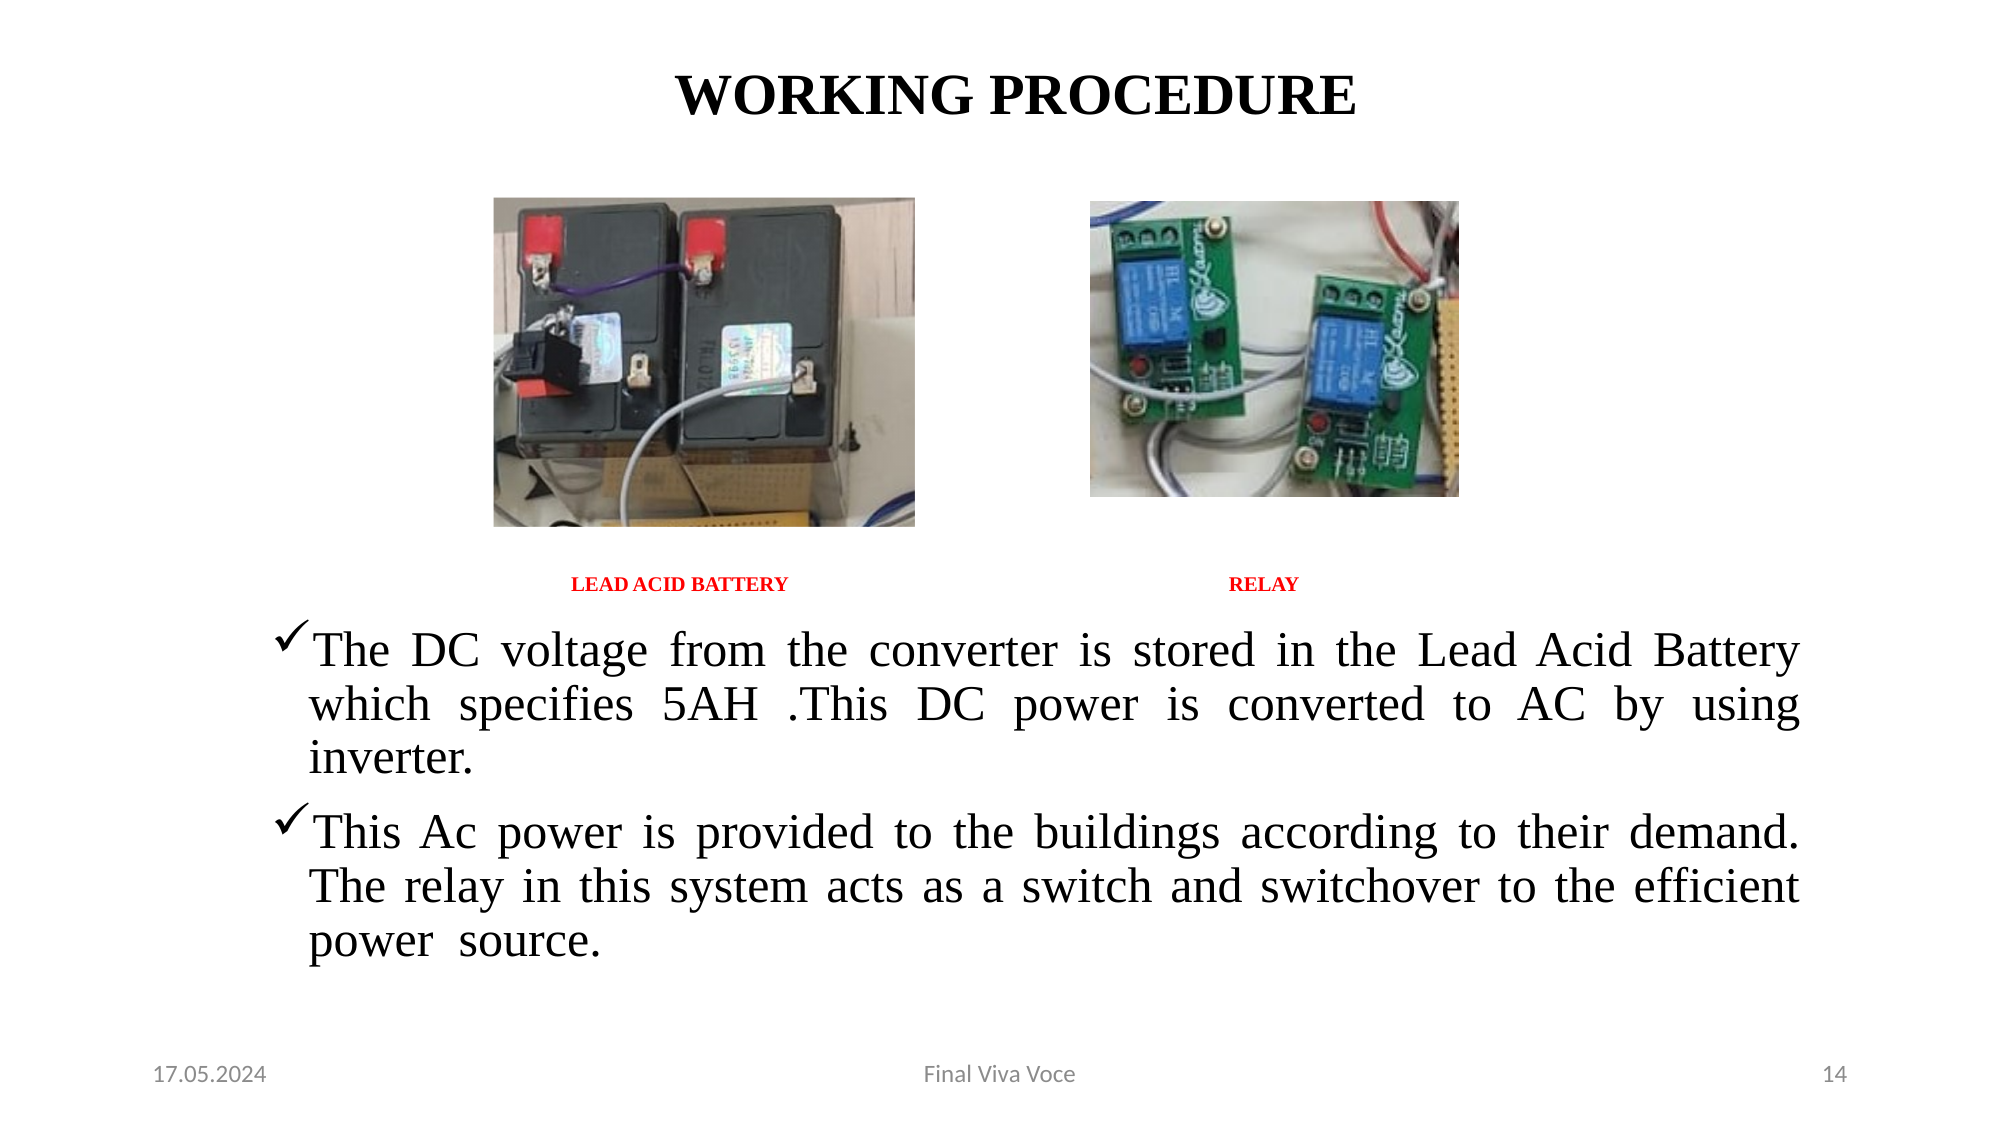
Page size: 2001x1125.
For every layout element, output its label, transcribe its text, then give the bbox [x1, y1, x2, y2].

title WORKING PROCEDURE [137, 0, 1863, 192]
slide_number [137, 1042, 588, 1103]
slide_number 14 [1412, 1042, 1863, 1103]
picture [494, 151, 914, 573]
footer Final Viva Voce [662, 1042, 1338, 1103]
list LEAD ACID BATTERY RELAY The DC voltage from the converter is stored in the Lead Acid Battery which specifies 5AH .This DC power is converted to AC by using inverter. This Ac power is provided to the buildings according to their demand. The relay in this system acts as a switch and switchover to the efficient power source. [256, 540, 1817, 1014]
picture [1090, 201, 1459, 497]
